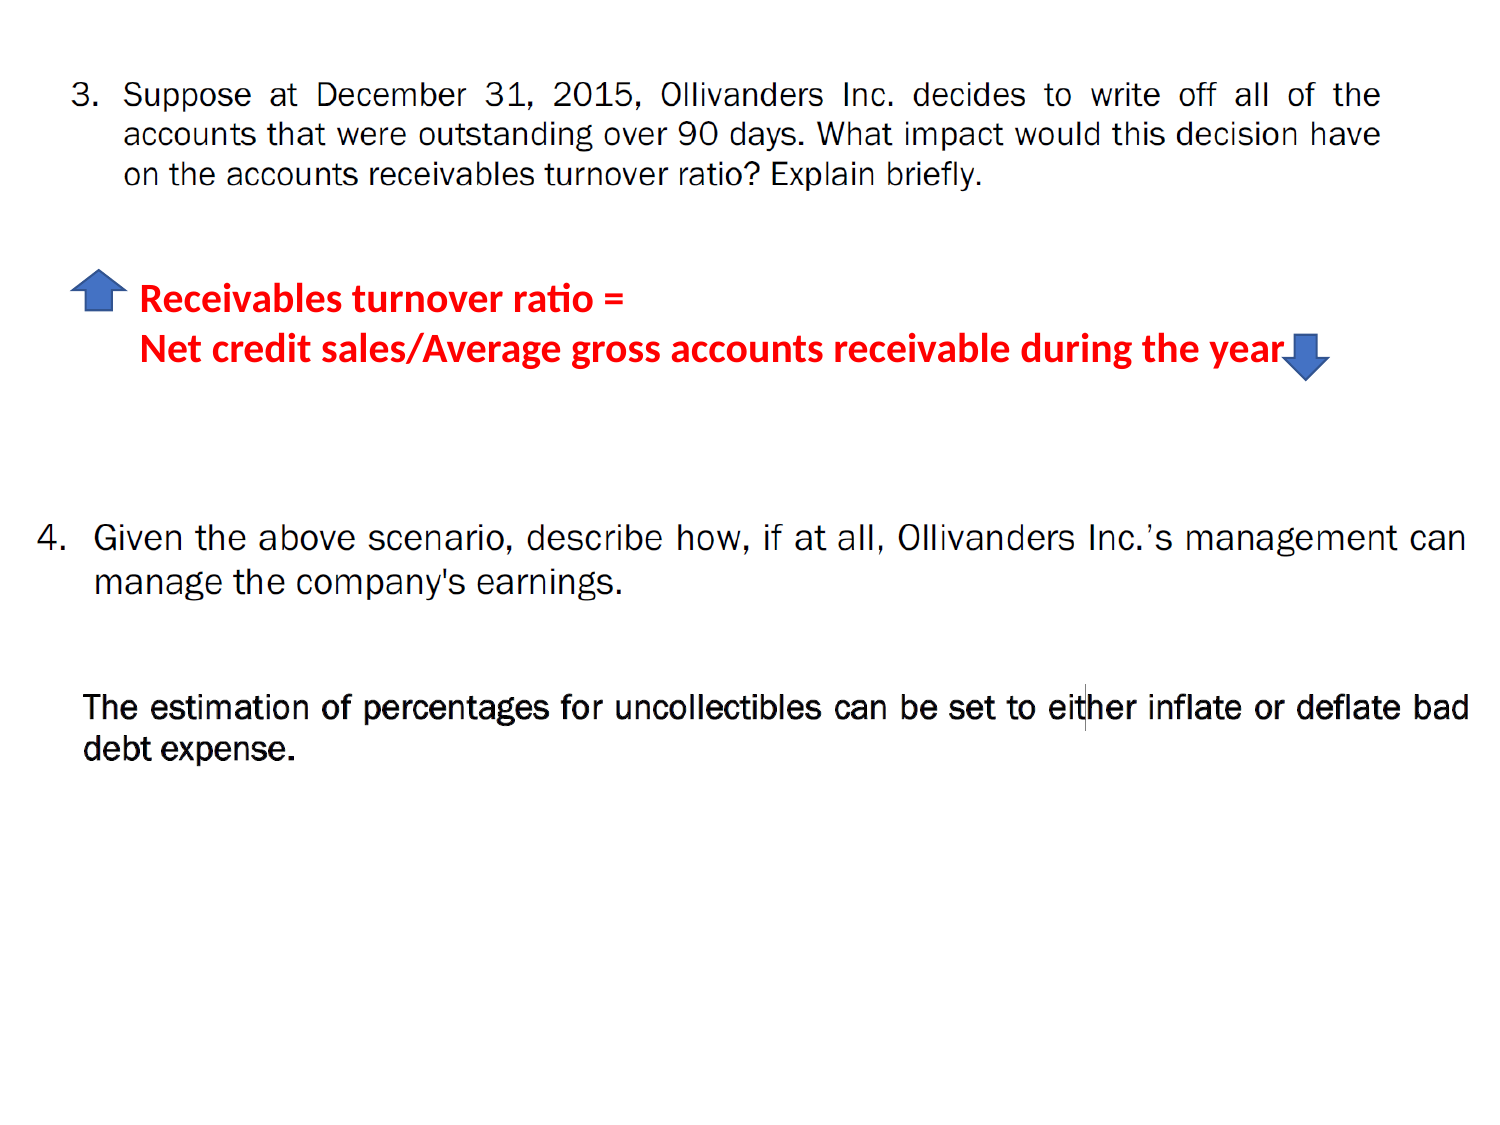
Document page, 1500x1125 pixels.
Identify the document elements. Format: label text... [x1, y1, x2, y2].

picture [36, 47, 1414, 208]
picture [0, 495, 1500, 630]
text_box Receivables turnover ratio = Net credit sales/Average gross accounts receivable during the year [124, 263, 1500, 379]
text_box [1281, 333, 1331, 382]
text_box [69, 268, 128, 312]
picture [80, 667, 1481, 779]
